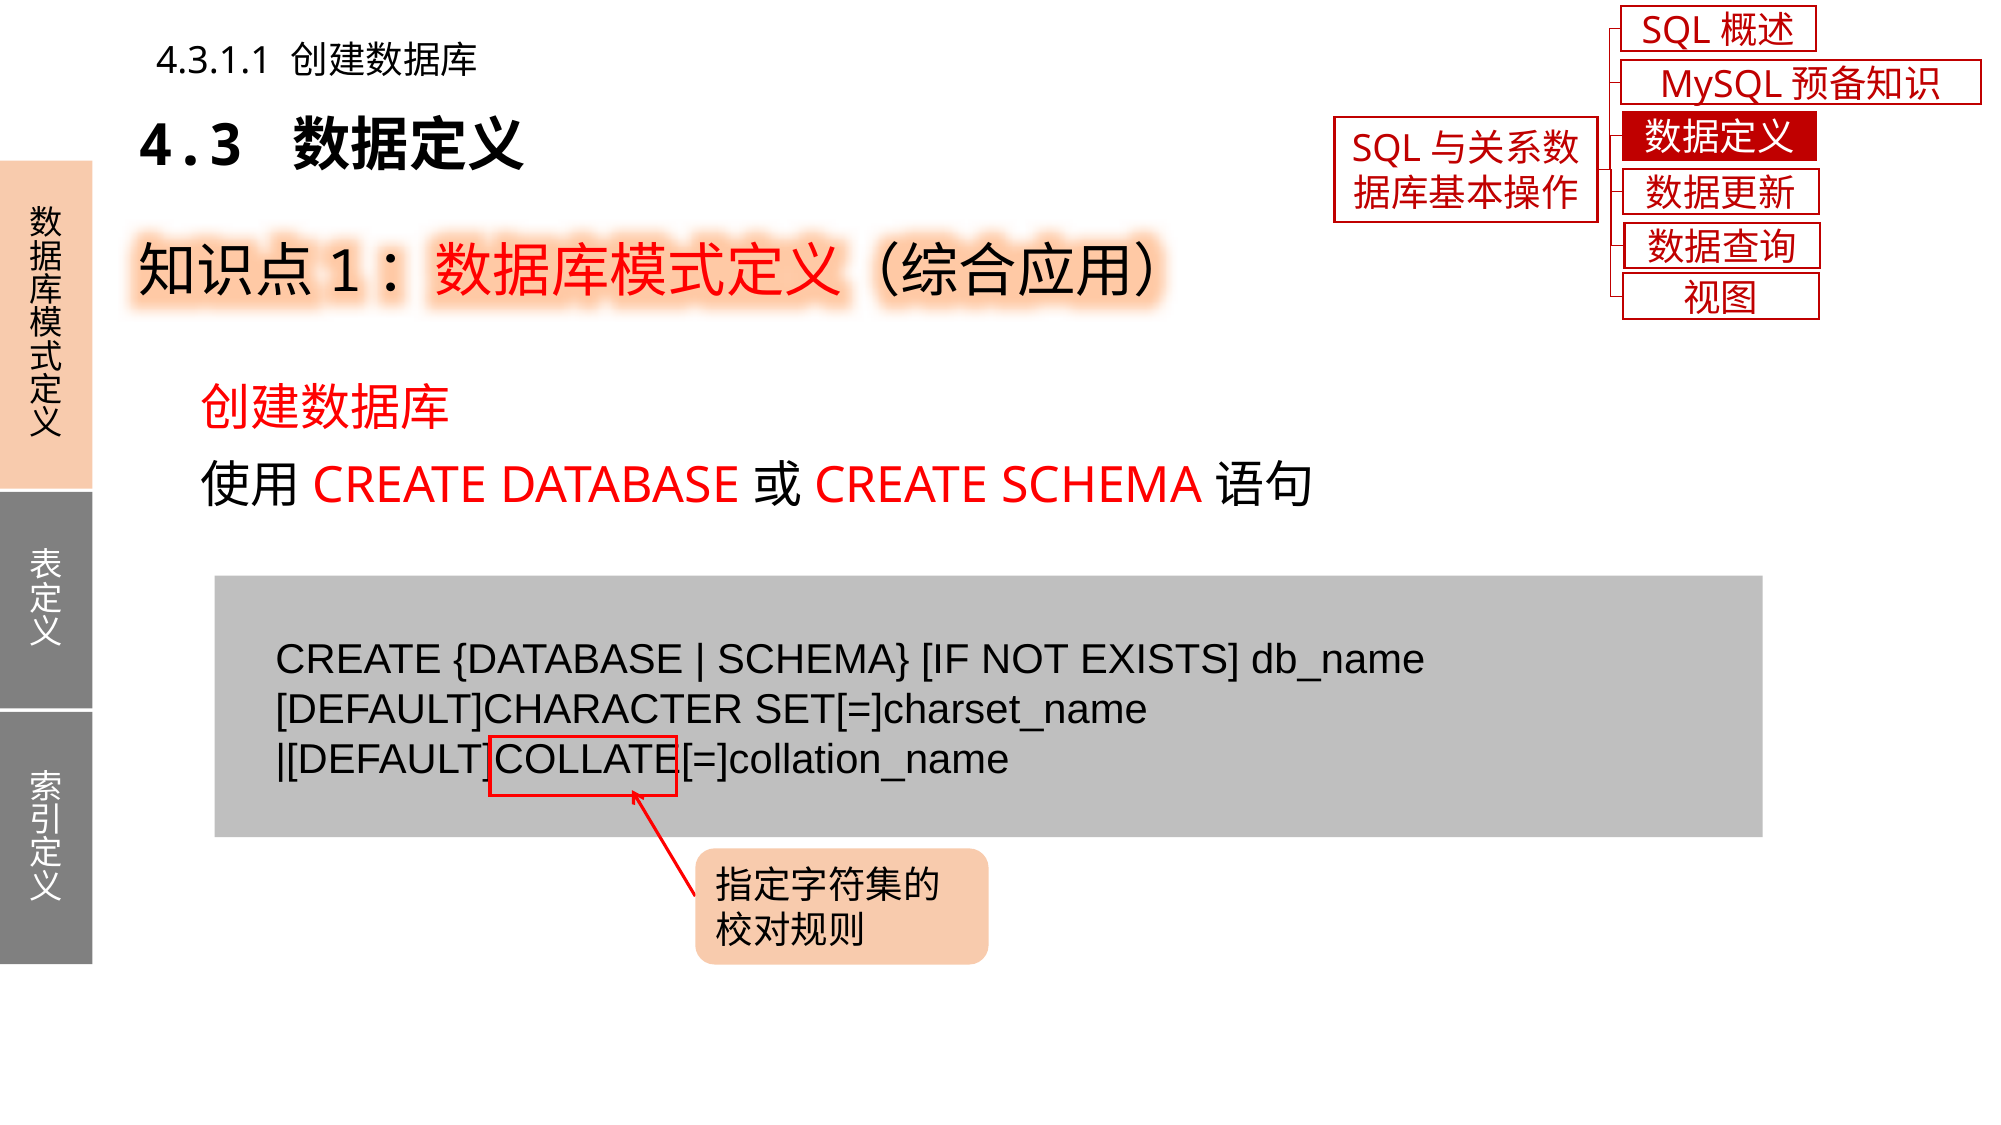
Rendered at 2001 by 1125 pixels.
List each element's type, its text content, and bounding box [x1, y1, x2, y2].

text_box 从表或视图中删除数据 [118, 170, 1949, 335]
text_box 数据更新 [1623, 168, 1820, 215]
text_box 4.3.1.1 创建数据库 [141, 28, 493, 89]
text_box 知识点1：数据库模式定义（综合应用） [120, 172, 1945, 329]
text_box 数据定义 [1622, 111, 1817, 161]
text_box 数据查询 [1623, 222, 1821, 269]
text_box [1597, 135, 1623, 169]
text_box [631, 790, 696, 897]
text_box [1597, 28, 1621, 82]
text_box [1597, 82, 1621, 135]
text_box 视图 [1622, 272, 1820, 320]
text_box CREATE {DATABASE | SCHEMA} [IF NOT EXISTS] db_name [DEFAULT]CHARACTER SET[=]charset_name |[DEFAULT]COLLATE[=]collation_name [214, 575, 1764, 838]
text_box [0, 160, 93, 965]
text_box [489, 735, 678, 797]
text_box 指定字符集的校对规则 [695, 848, 989, 965]
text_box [114, 166, 1954, 339]
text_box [1597, 169, 1623, 297]
text_box MySQL预备知识 [1621, 59, 1982, 105]
text_box 4.3 数据定义 [120, 97, 1568, 151]
text_box SQL与关系数据库基本操作 [1333, 116, 1597, 223]
text_box SQL概述 [1620, 5, 1817, 52]
text_box 创建数据库 使用CREATE DATABASE或CREATE SCHEMA语句 [186, 350, 1827, 520]
